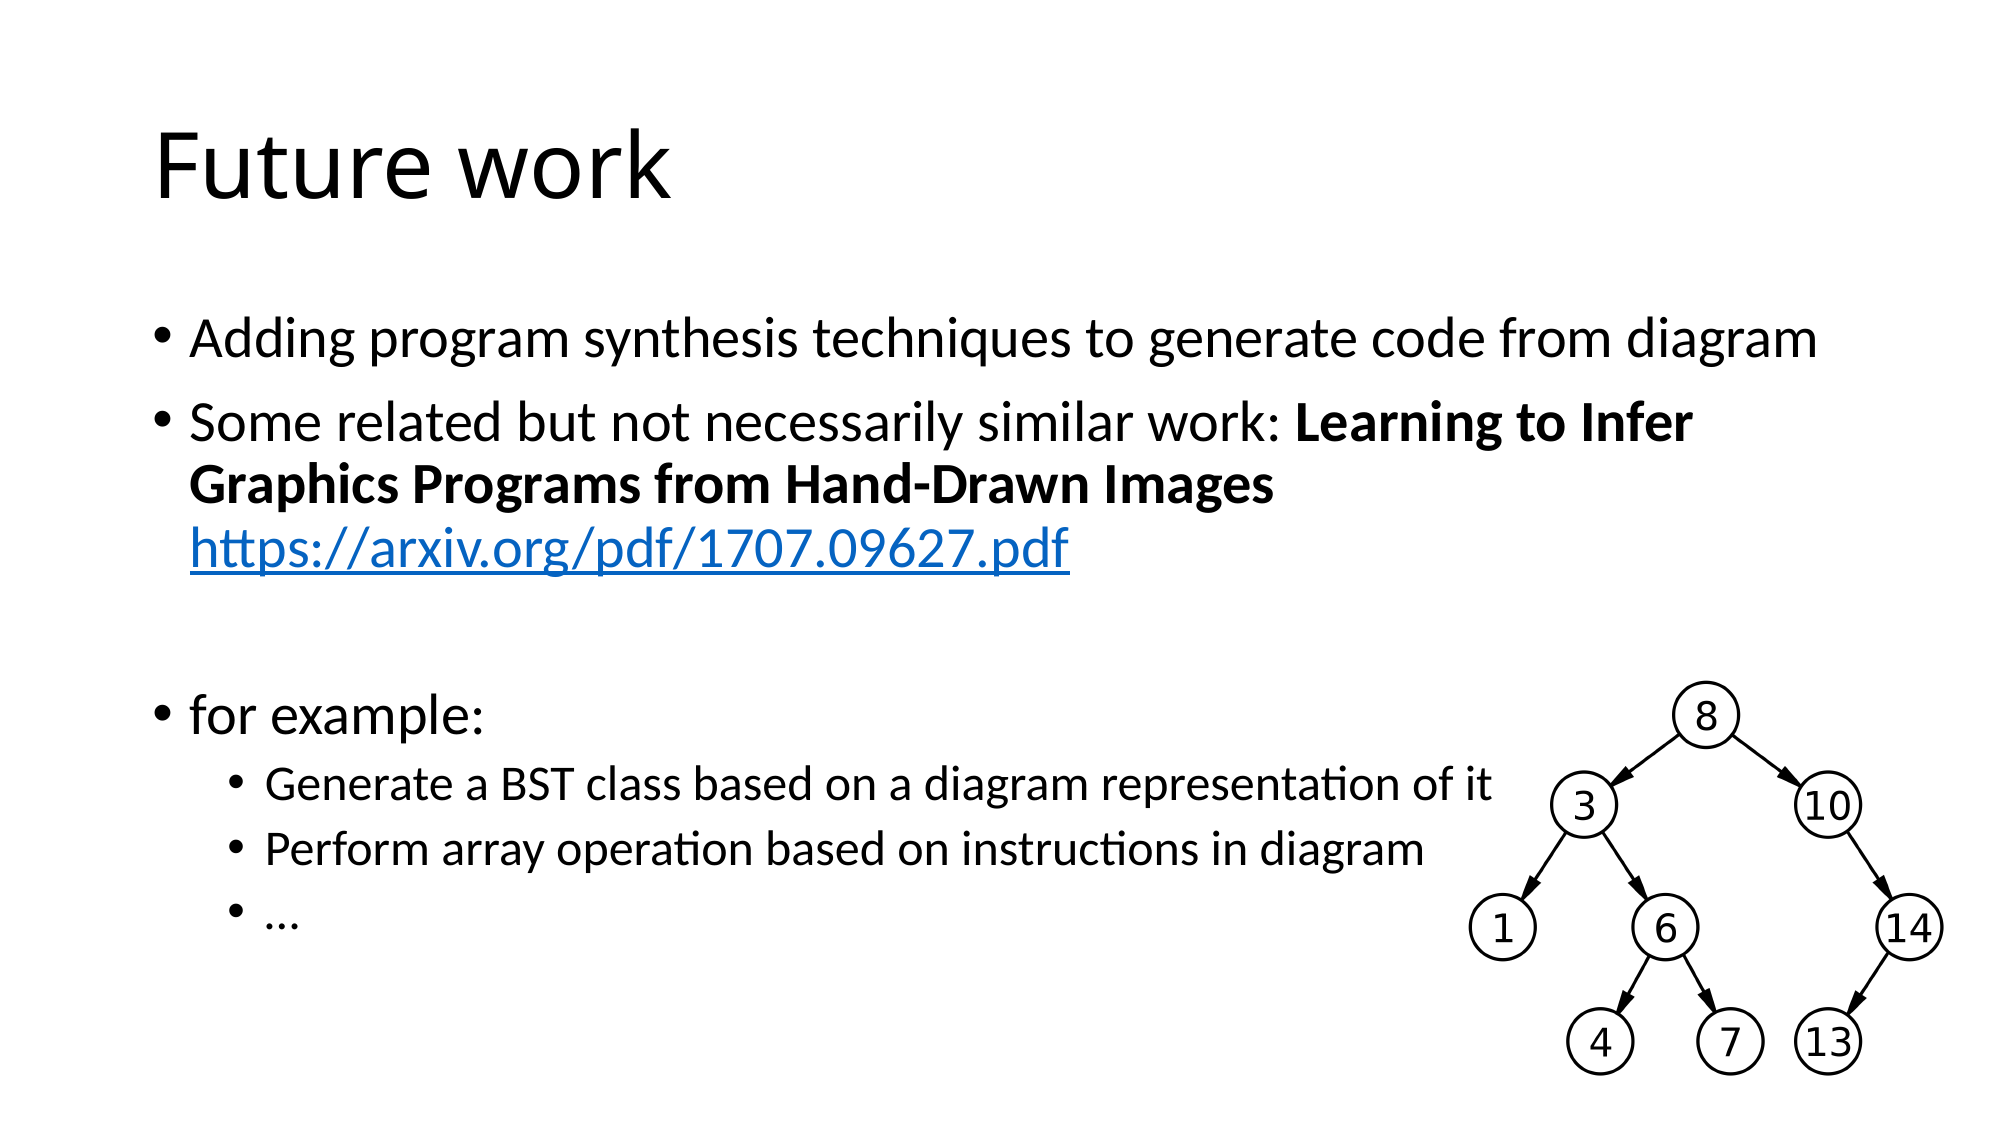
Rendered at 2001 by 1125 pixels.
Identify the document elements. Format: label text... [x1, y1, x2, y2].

list Adding program synthesis techniques to generate code from diagram Some related but not necessarily similar work: Learning to Infer Graphics Programs from Hand-Drawn Images https://arxiv.org/pdf/1707.09627.pdf for example: Generate a BST class based on a diagram representation of it Perform array operation based on instructions in diagram … [137, 299, 1863, 1014]
picture [1462, 674, 1950, 1082]
title Future work [137, 59, 1863, 278]
